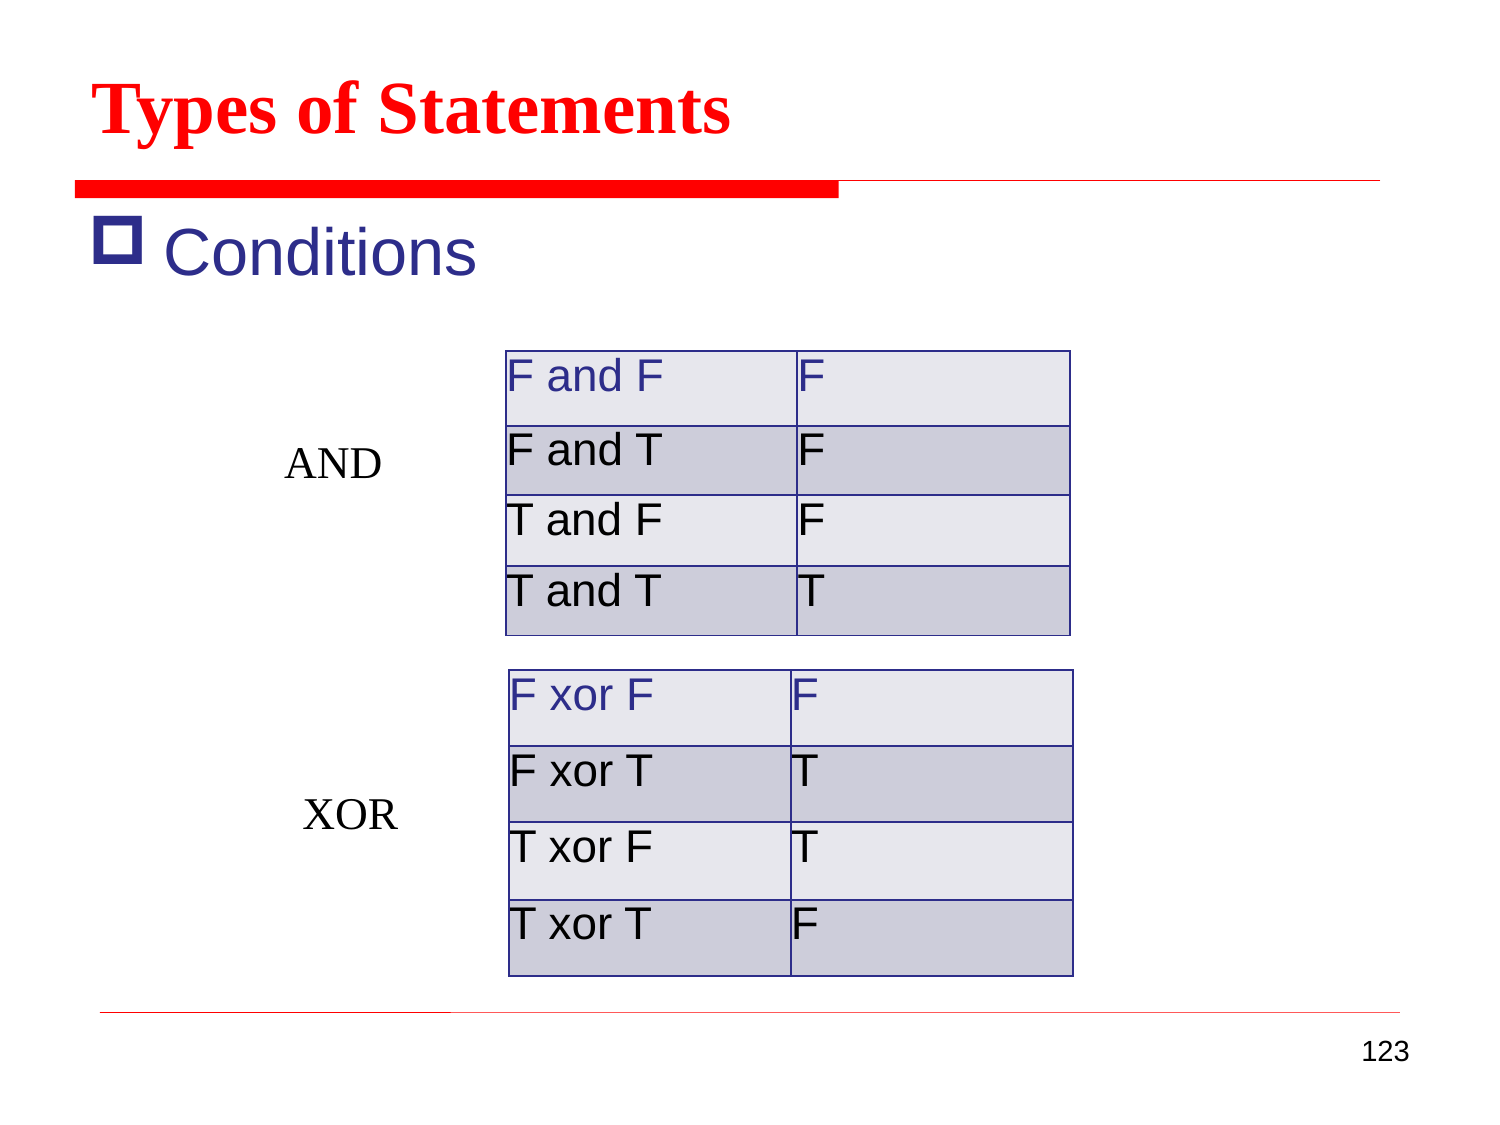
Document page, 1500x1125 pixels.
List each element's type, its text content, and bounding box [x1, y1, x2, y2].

table_cell T and F [507, 496, 796, 565]
table_cell F [798, 427, 1069, 494]
text_box Conditions [88, 238, 856, 289]
table_cell T [792, 747, 1072, 821]
table_cell T [798, 567, 1069, 635]
table_cell F [798, 496, 1069, 565]
table_cell T xor F [510, 823, 790, 899]
table_header F [792, 671, 1072, 745]
table_cell T [792, 823, 1072, 899]
table_header F xor F [510, 671, 790, 745]
slide_number 123 [1074, 1024, 1426, 1103]
table_cell T and T [507, 567, 796, 635]
table_cell T xor T [510, 901, 790, 975]
table_header F and F [507, 352, 796, 425]
table_cell F and T [507, 427, 796, 494]
text_box Types of Statements [91, 78, 733, 149]
table_cell F xor T [510, 747, 790, 821]
table_cell F [792, 901, 1072, 975]
text_box AND [284, 444, 383, 488]
table_header F [798, 352, 1069, 425]
text_box XOR [302, 764, 399, 839]
